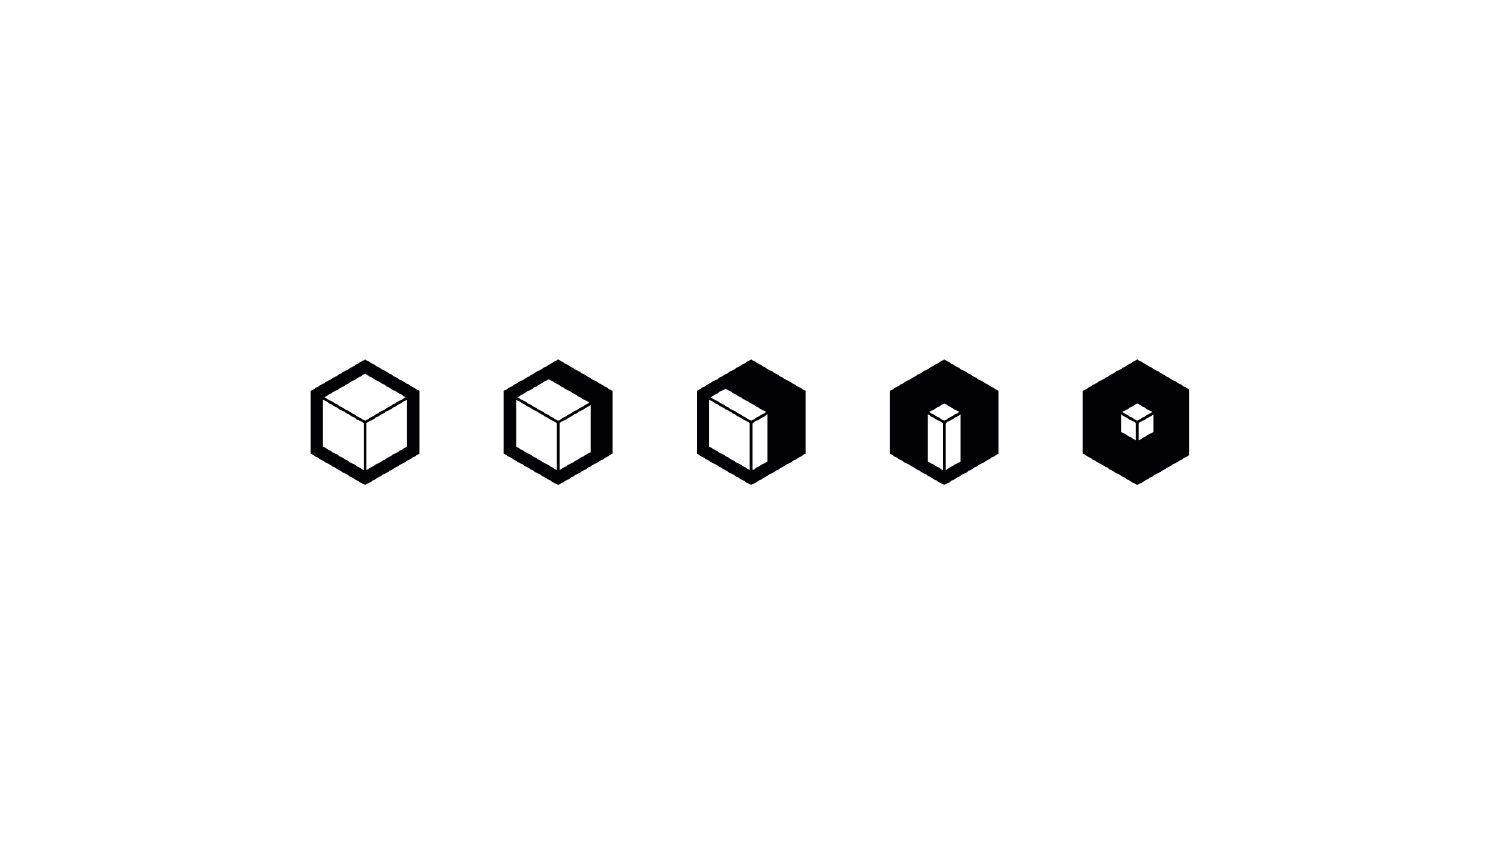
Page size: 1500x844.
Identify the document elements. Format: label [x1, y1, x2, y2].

picture [309, 359, 1190, 485]
